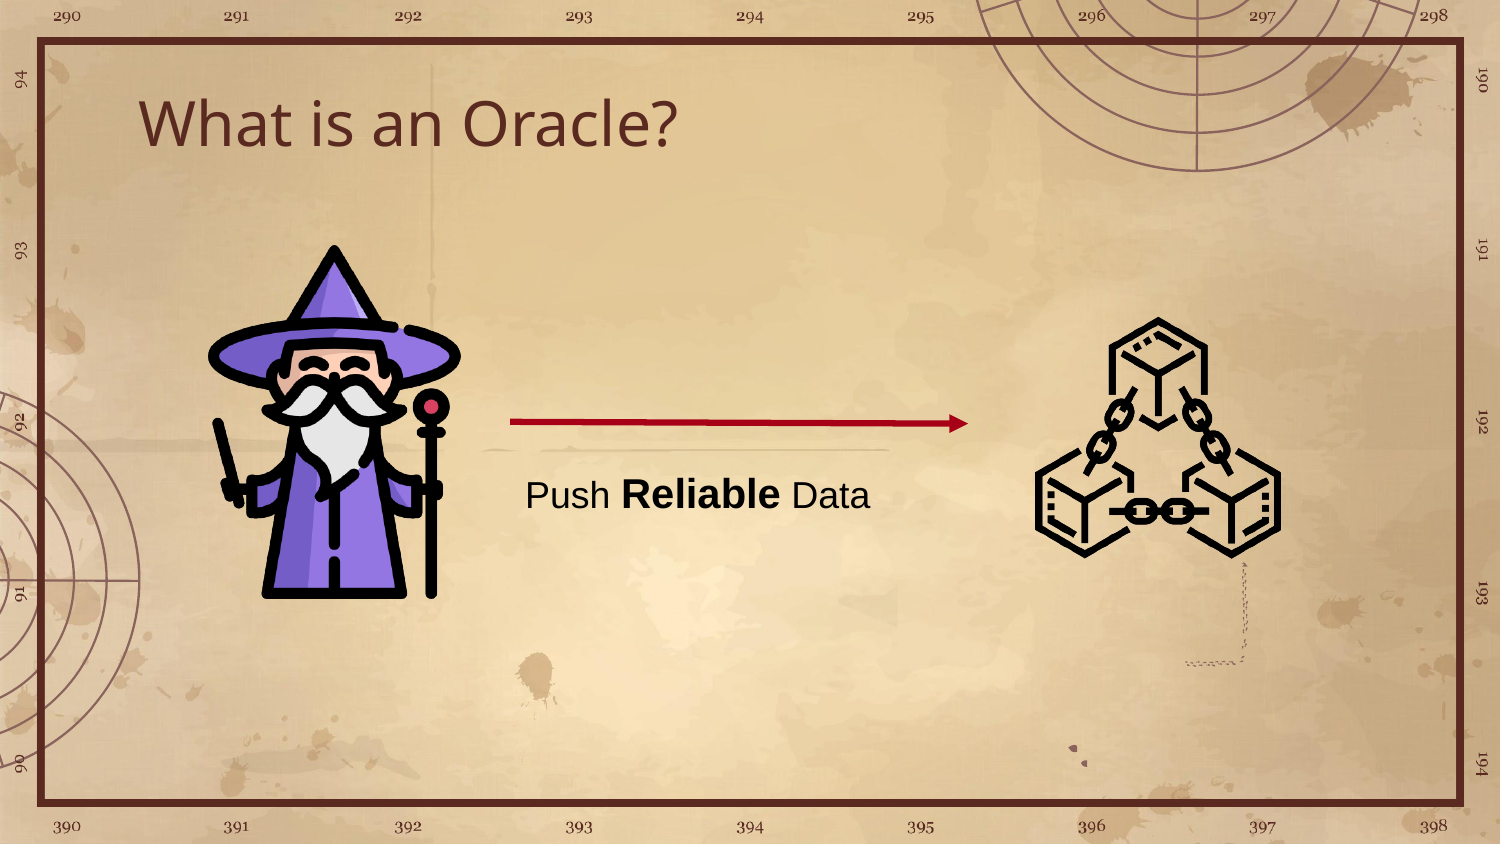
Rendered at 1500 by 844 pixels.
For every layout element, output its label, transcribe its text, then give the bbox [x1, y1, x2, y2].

text_box [1068, 744, 1078, 753]
picture [0, 0, 1500, 844]
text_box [1185, 569, 1249, 668]
title What is an Oracle? [123, 68, 1345, 175]
text_box Push Reliable Data [516, 451, 923, 532]
text_box [1081, 760, 1088, 768]
